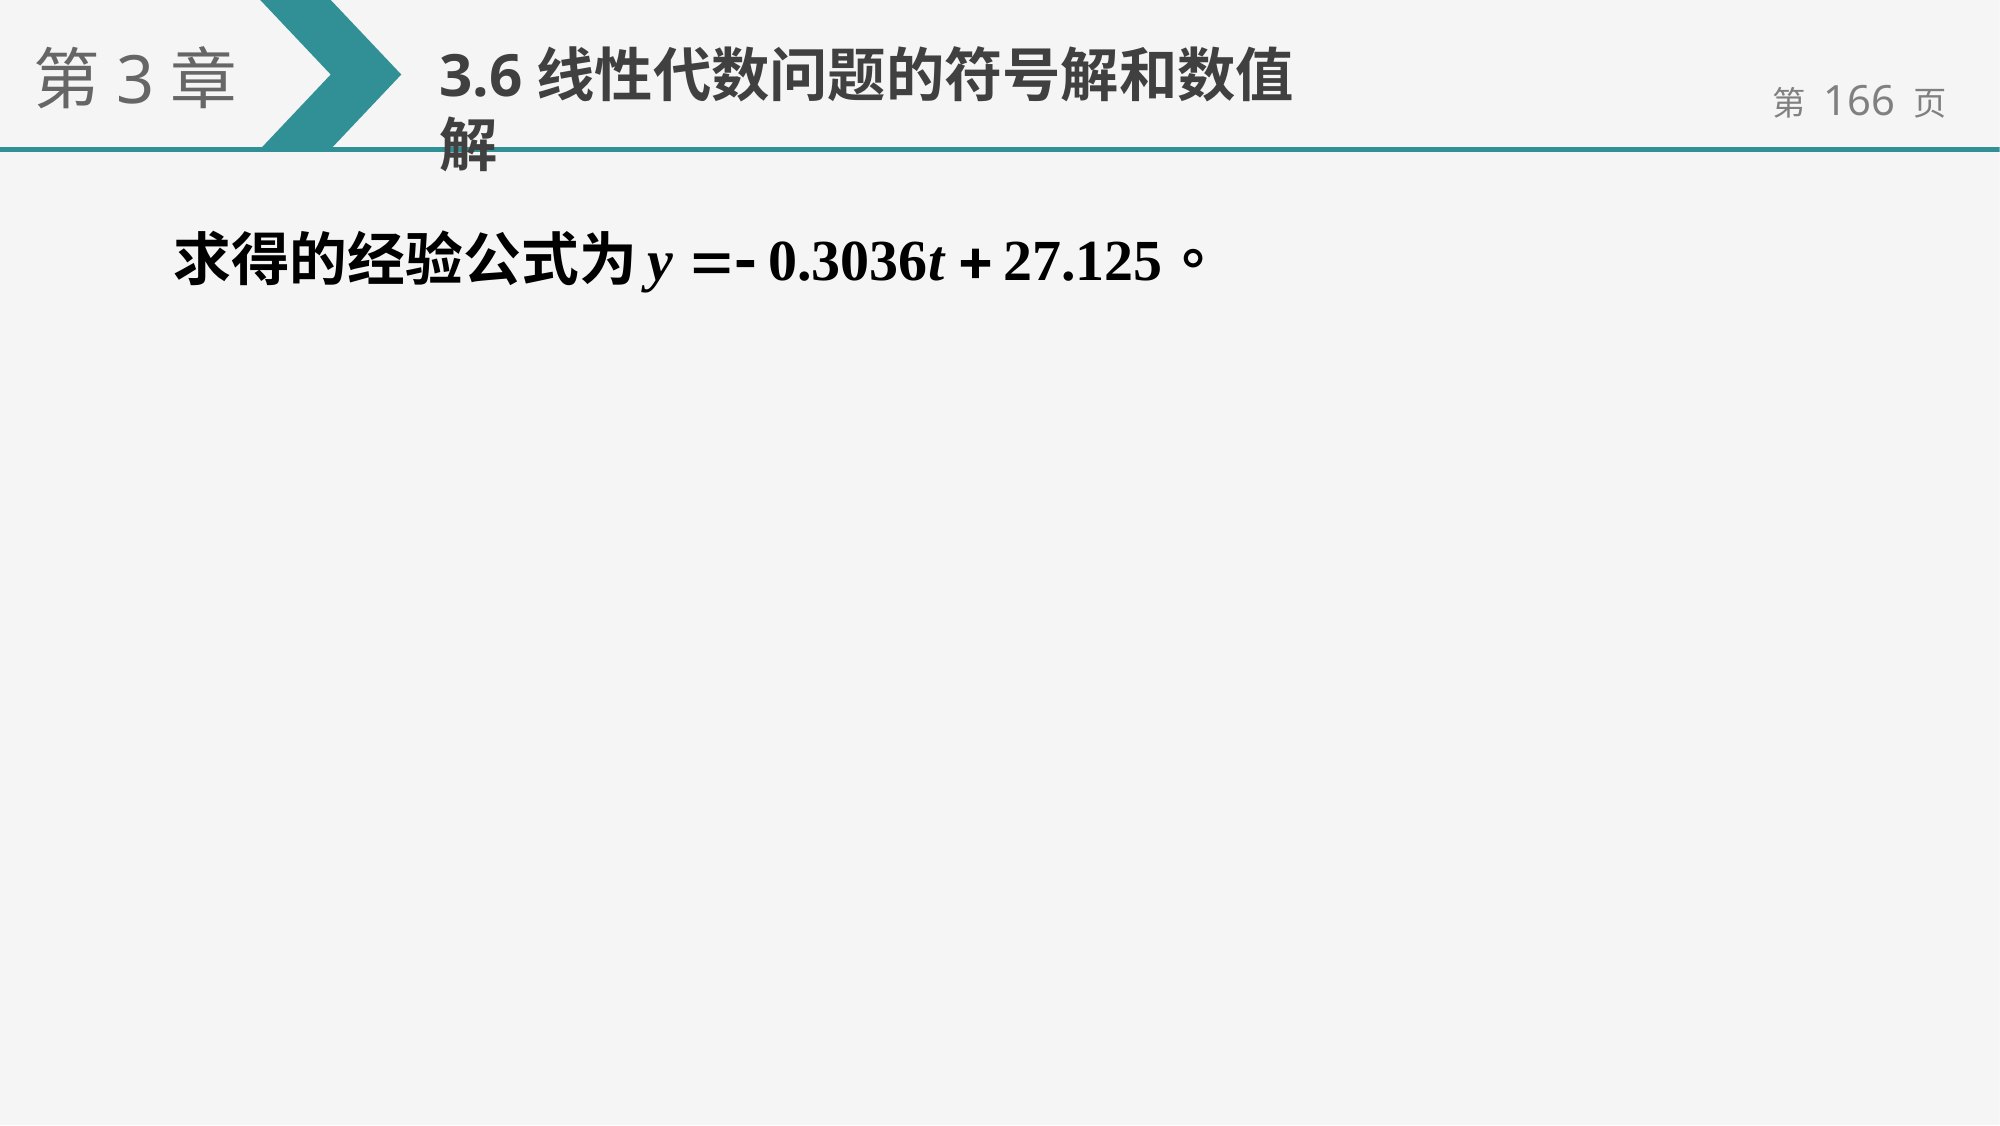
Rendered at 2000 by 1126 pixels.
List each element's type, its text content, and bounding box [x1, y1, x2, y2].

text_box 3.6线性代数问题的符号解和数值解 [424, 161, 1366, 186]
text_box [57, 217, 1937, 861]
text_box 3.6线性代数问题的符号解和数值解 [424, 31, 1366, 148]
text_box [258, 0, 403, 148]
text_box 第3章 [19, 29, 253, 125]
